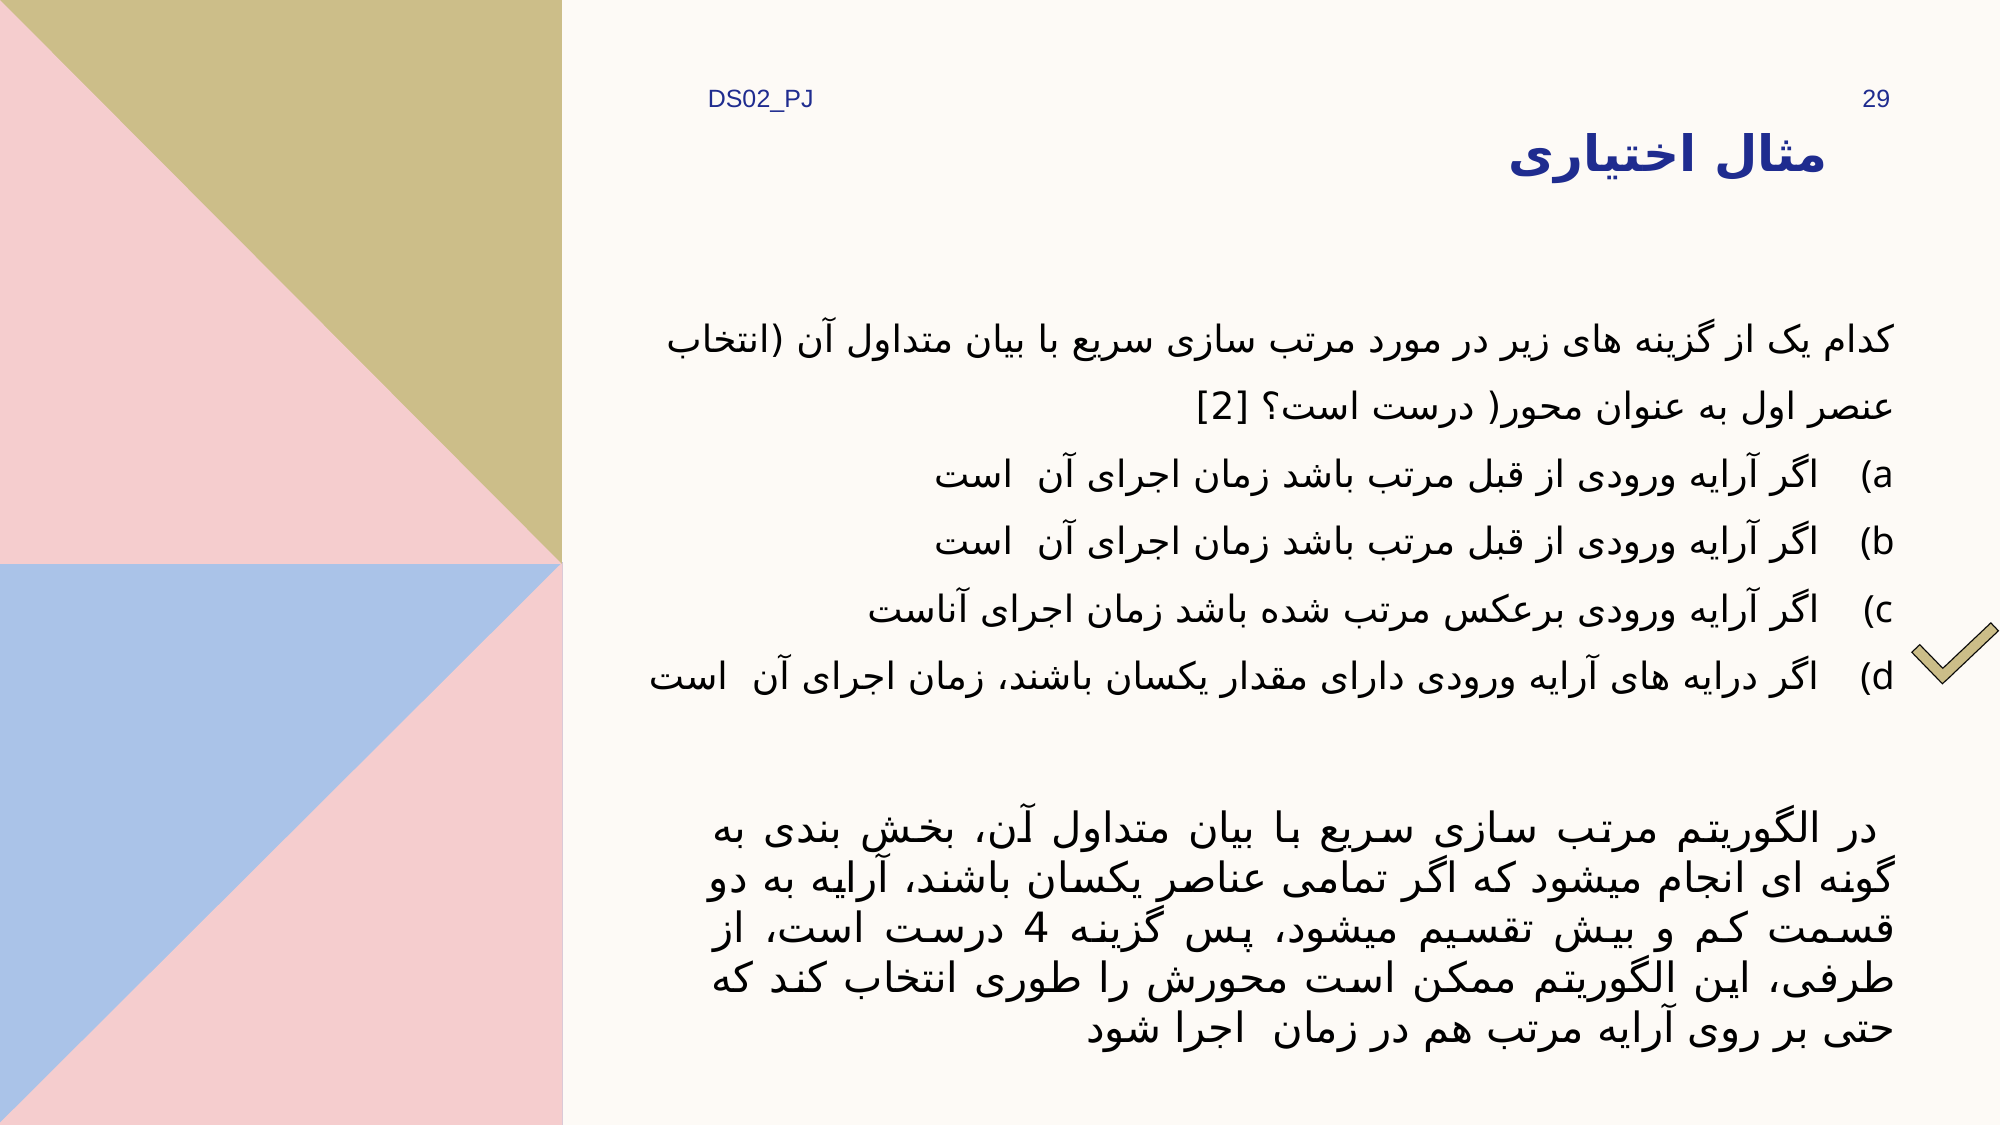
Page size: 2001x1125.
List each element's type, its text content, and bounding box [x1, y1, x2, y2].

footer DS02_PJ [693, 75, 1218, 120]
slide_number 29 [1795, 75, 1958, 120]
picture [1910, 608, 2000, 698]
title مثال اختیاری [1354, 113, 1843, 217]
